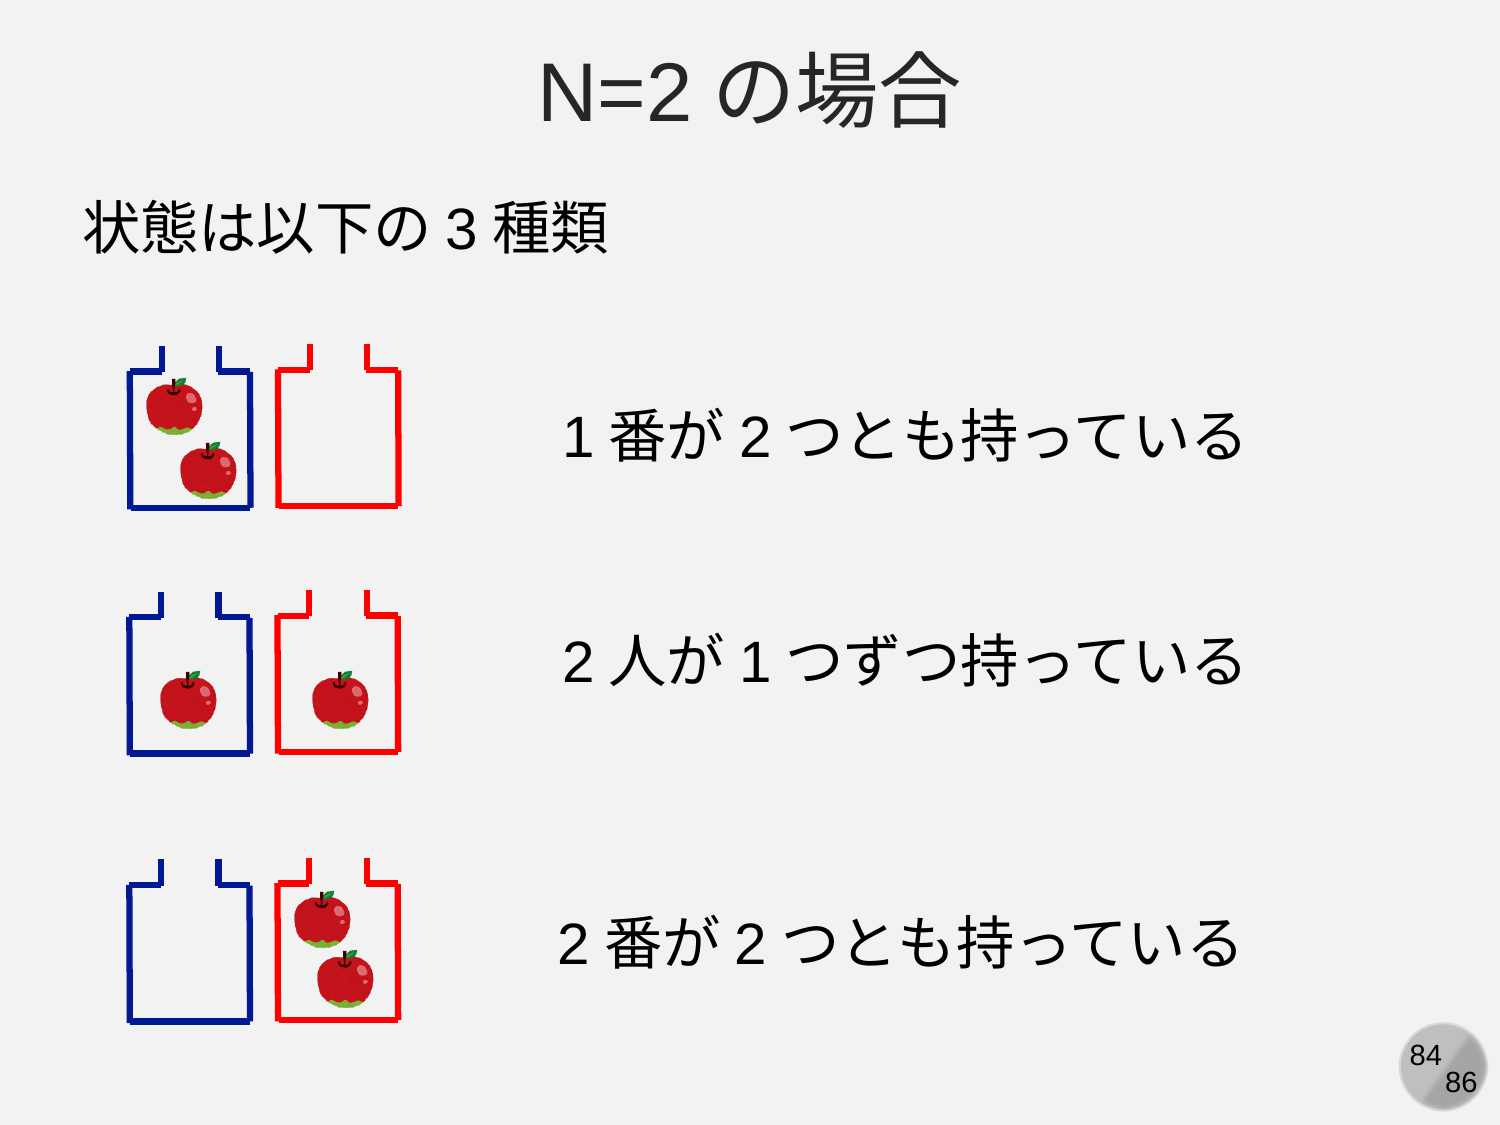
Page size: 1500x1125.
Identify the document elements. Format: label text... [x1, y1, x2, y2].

text_box 2人が1つずつ持っている [547, 616, 1264, 702]
text_box 1番が2つとも持っている [547, 391, 1264, 477]
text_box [277, 857, 399, 1022]
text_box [129, 859, 250, 1024]
list N=2の場合 [0, 31, 1500, 155]
picture [158, 669, 218, 729]
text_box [129, 591, 250, 756]
text_box 状態は以下の3種類 [67, 183, 624, 269]
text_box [129, 345, 251, 510]
picture [178, 440, 238, 499]
picture [292, 889, 375, 1008]
text_box 2番が2つとも持っている [543, 898, 1259, 984]
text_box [277, 589, 399, 754]
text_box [277, 344, 399, 508]
picture [310, 669, 370, 729]
picture [144, 375, 204, 435]
